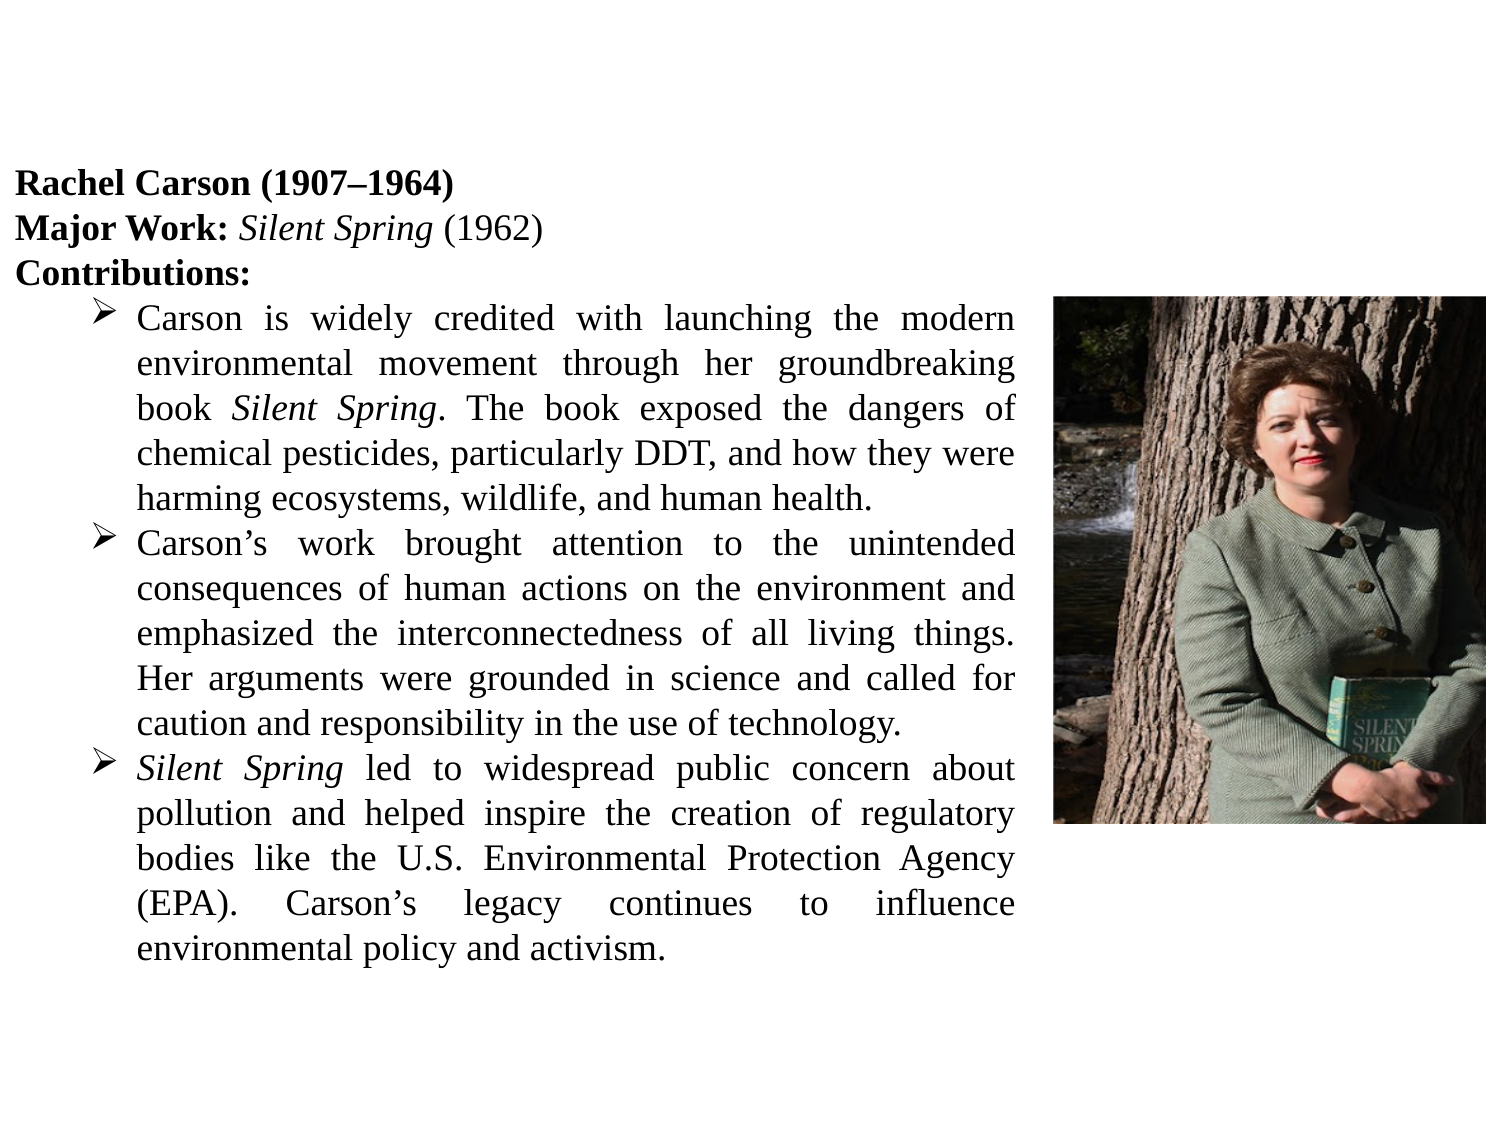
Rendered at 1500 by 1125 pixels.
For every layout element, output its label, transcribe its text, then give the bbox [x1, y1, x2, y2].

text_box Rachel Carson (1907–1964) Major Work: Silent Spring (1962) Contributions: Carson is widely credited with launching the modern environmental movement through her groundbreaking book Silent Spring. The book exposed the dangers of chemical pesticides, particularly DDT, and how they were harming ecosystems, wildlife, and human health. Carson’s work brought attention to the unintended consequences of human actions on the environment and emphasized the interconnectedness of all living things. Her arguments were grounded in science and called for caution and responsibility in the use of technology. Silent Spring led to widespread public concern about pollution and helped inspire the creation of regulatory bodies like the U.S. Environmental Protection Agency (EPA). Carson’s legacy continues to influence environmental policy and activism. [0, 150, 1032, 976]
picture [1052, 295, 1487, 824]
